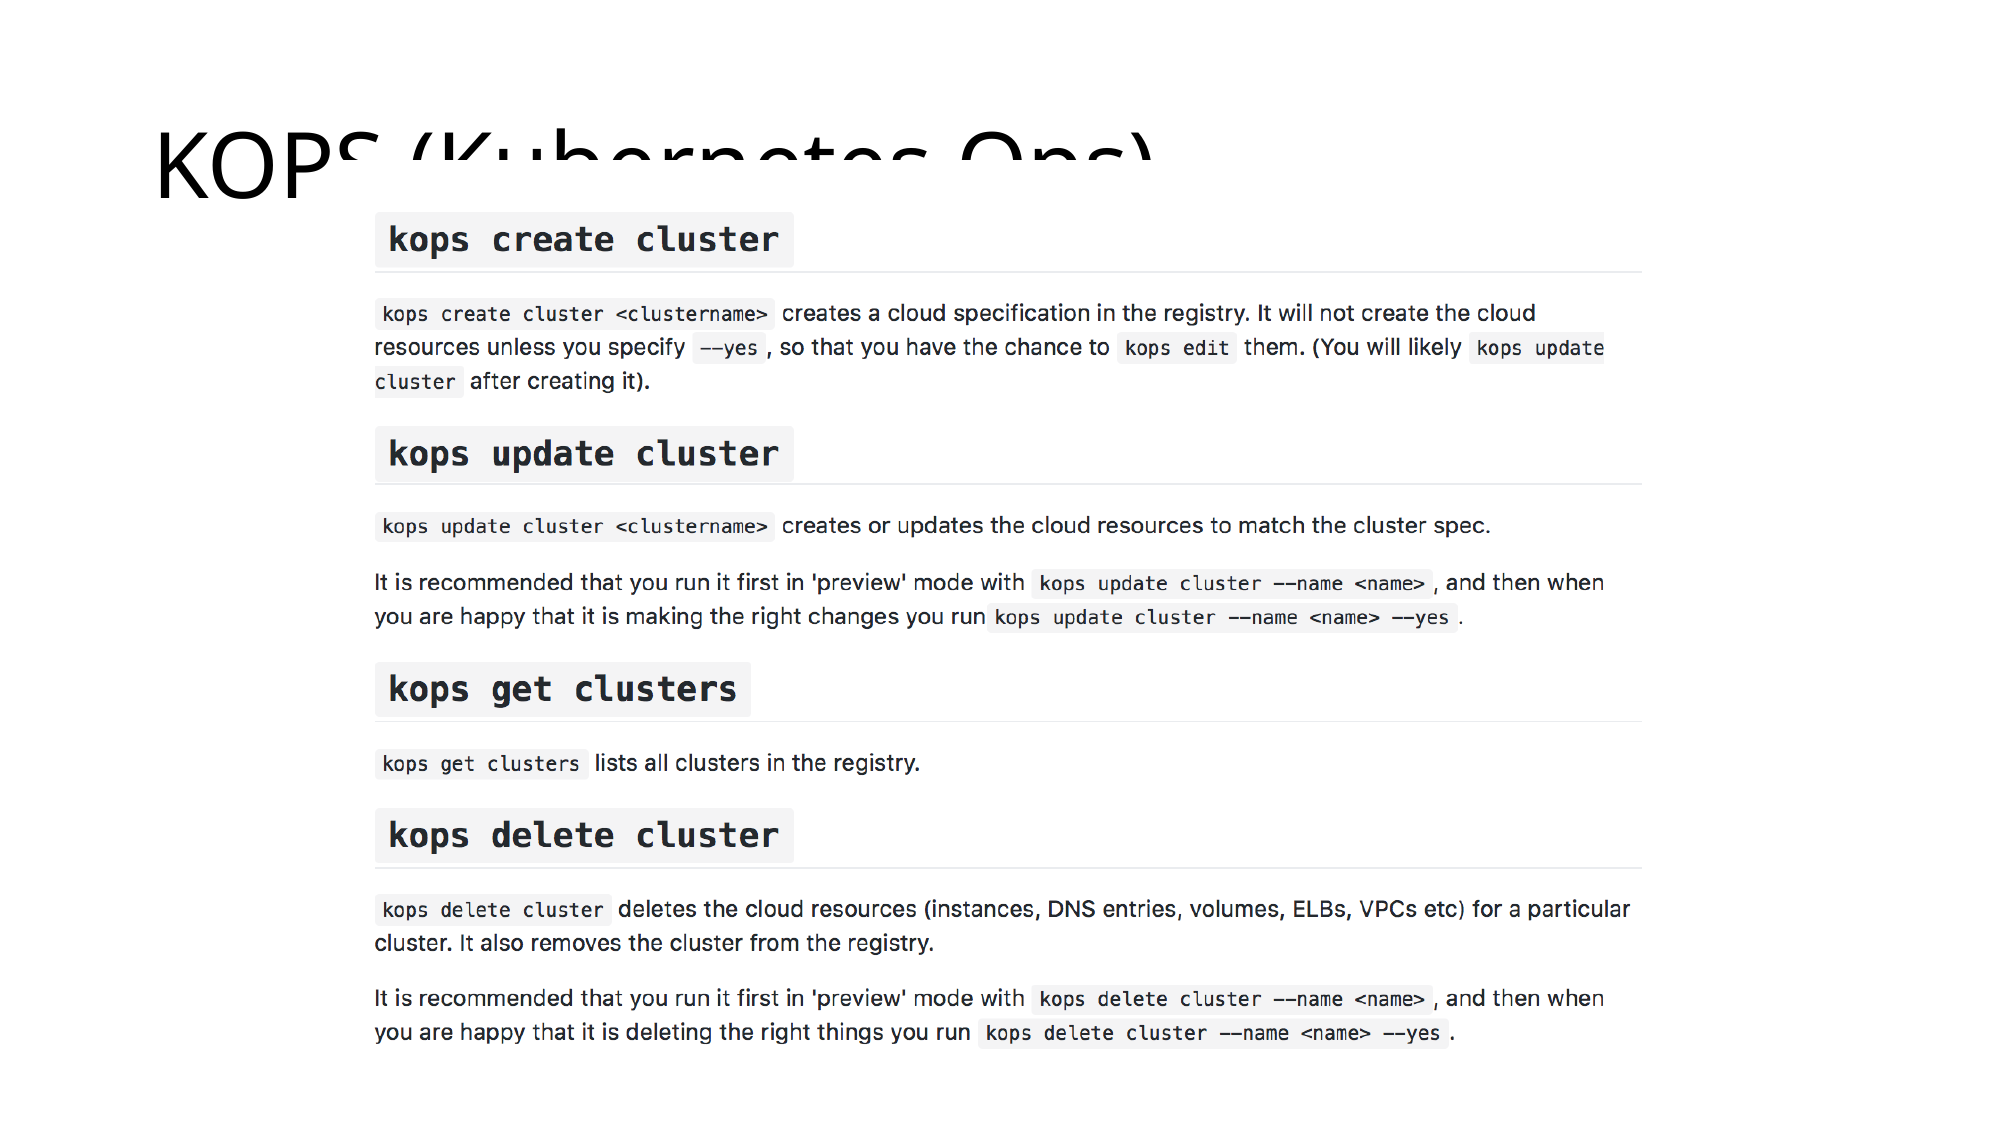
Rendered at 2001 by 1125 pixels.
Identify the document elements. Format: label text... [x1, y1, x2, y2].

picture [337, 160, 1652, 1052]
title KOPS (Kubernetes Ops) [137, 59, 1863, 278]
